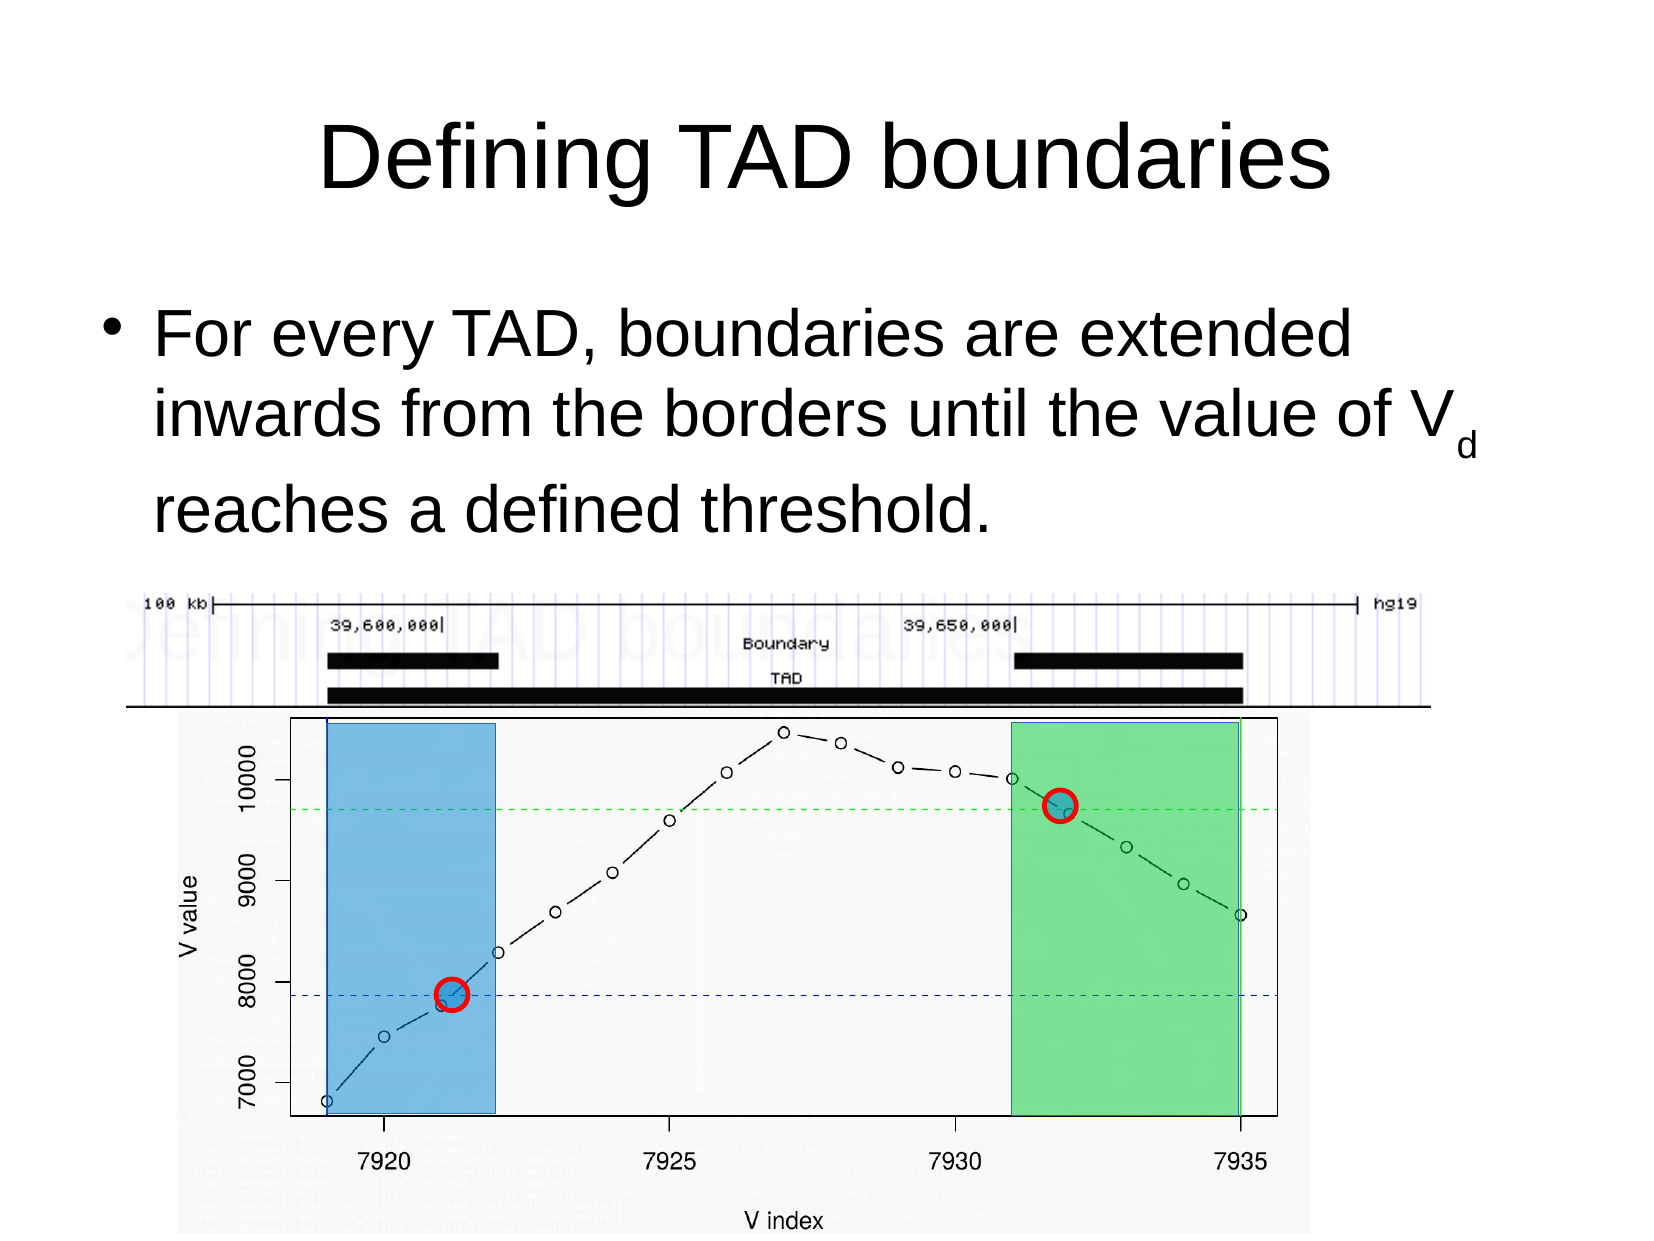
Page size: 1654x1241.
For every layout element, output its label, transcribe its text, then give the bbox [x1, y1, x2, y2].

picture [126, 592, 1431, 1234]
text_box For every TAD, boundaries are extended inwards from the borders until the value of Vd reaches a defined threshold. [82, 290, 1570, 1009]
text_box Defining TAD boundaries [82, 49, 1570, 256]
